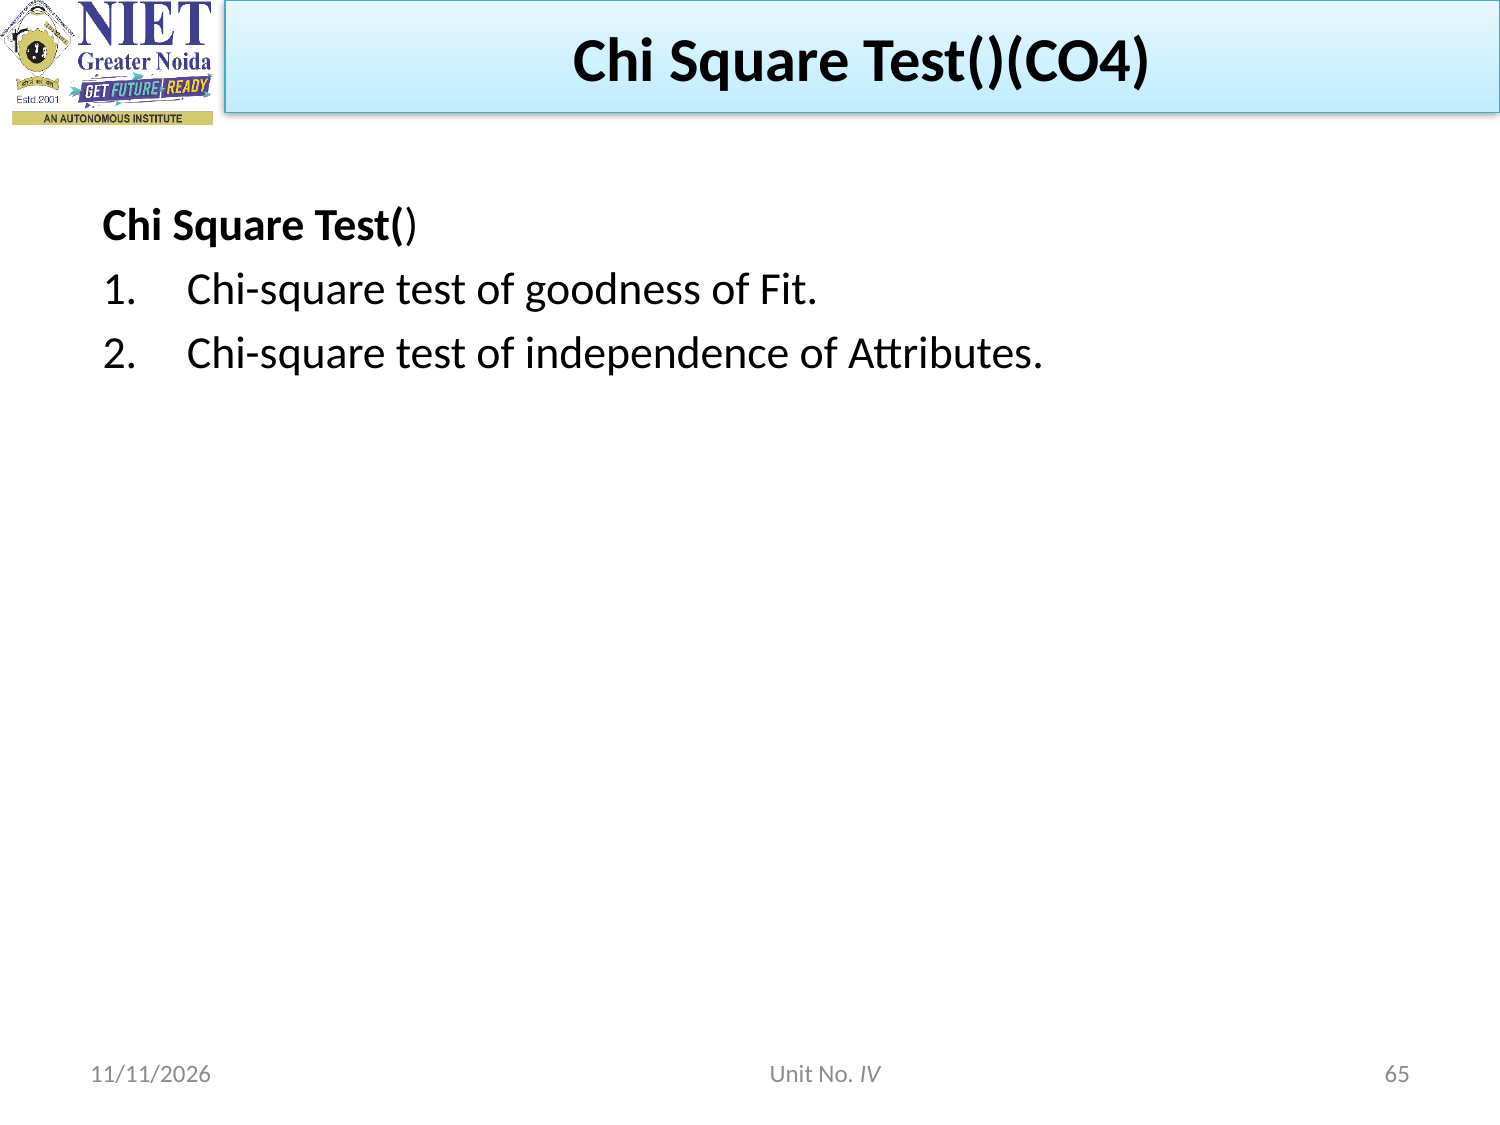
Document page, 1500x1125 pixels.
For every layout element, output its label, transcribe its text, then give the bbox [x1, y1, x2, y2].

slide_number 65 [1074, 1042, 1425, 1103]
footer Unit No. IV [412, 1042, 1074, 1103]
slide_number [75, 1042, 412, 1103]
picture [0, 0, 213, 125]
